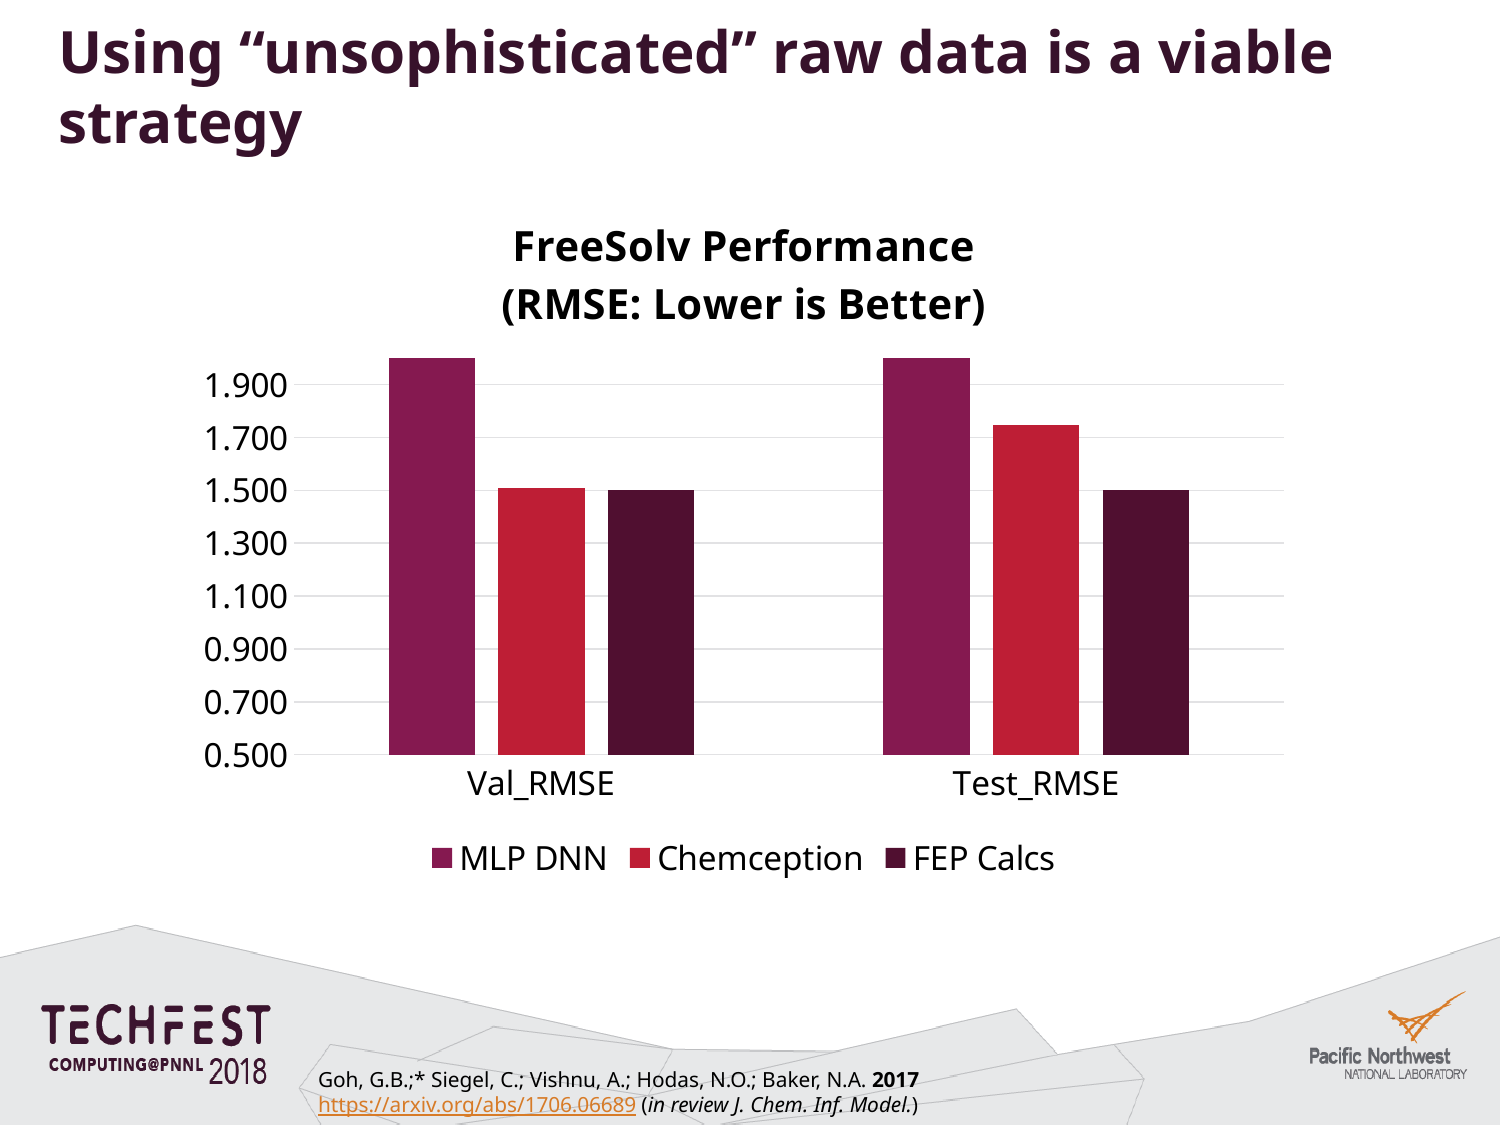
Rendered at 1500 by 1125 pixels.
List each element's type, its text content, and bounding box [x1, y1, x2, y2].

chart [180, 181, 1307, 887]
title Using “unsophisticated” raw data is a viable strategy [43, 27, 1444, 144]
picture [0, 0, 1500, 1125]
text_box Goh, G.B.;* Siegel, C.; Vishnu, A.; Hodas, N.O.; Baker, N.A. 2017 https://arxiv.org/abs/1706.06689 (in review J. Chem. Inf. Model.) [303, 1059, 935, 1125]
